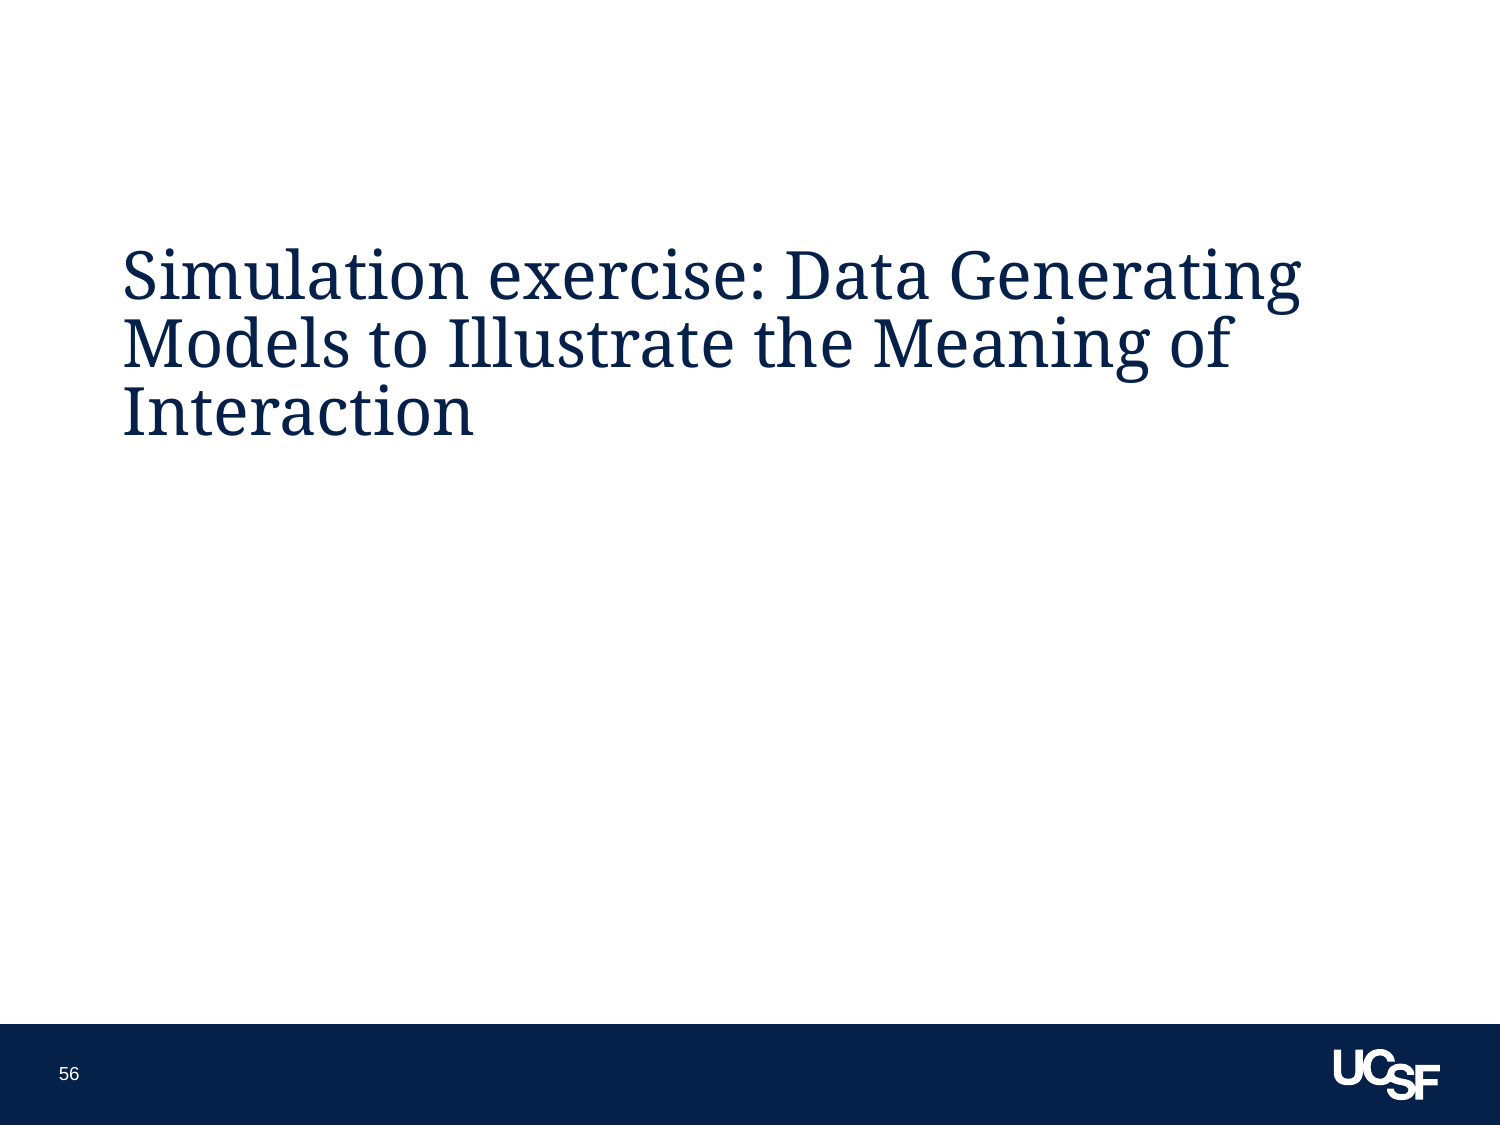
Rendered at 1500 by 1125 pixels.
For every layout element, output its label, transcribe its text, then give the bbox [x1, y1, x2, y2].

title Simulation exercise: Data Generating Models to Illustrate the Meaning of Interaction [108, 237, 1434, 390]
slide_number 56 [58, 1058, 100, 1085]
